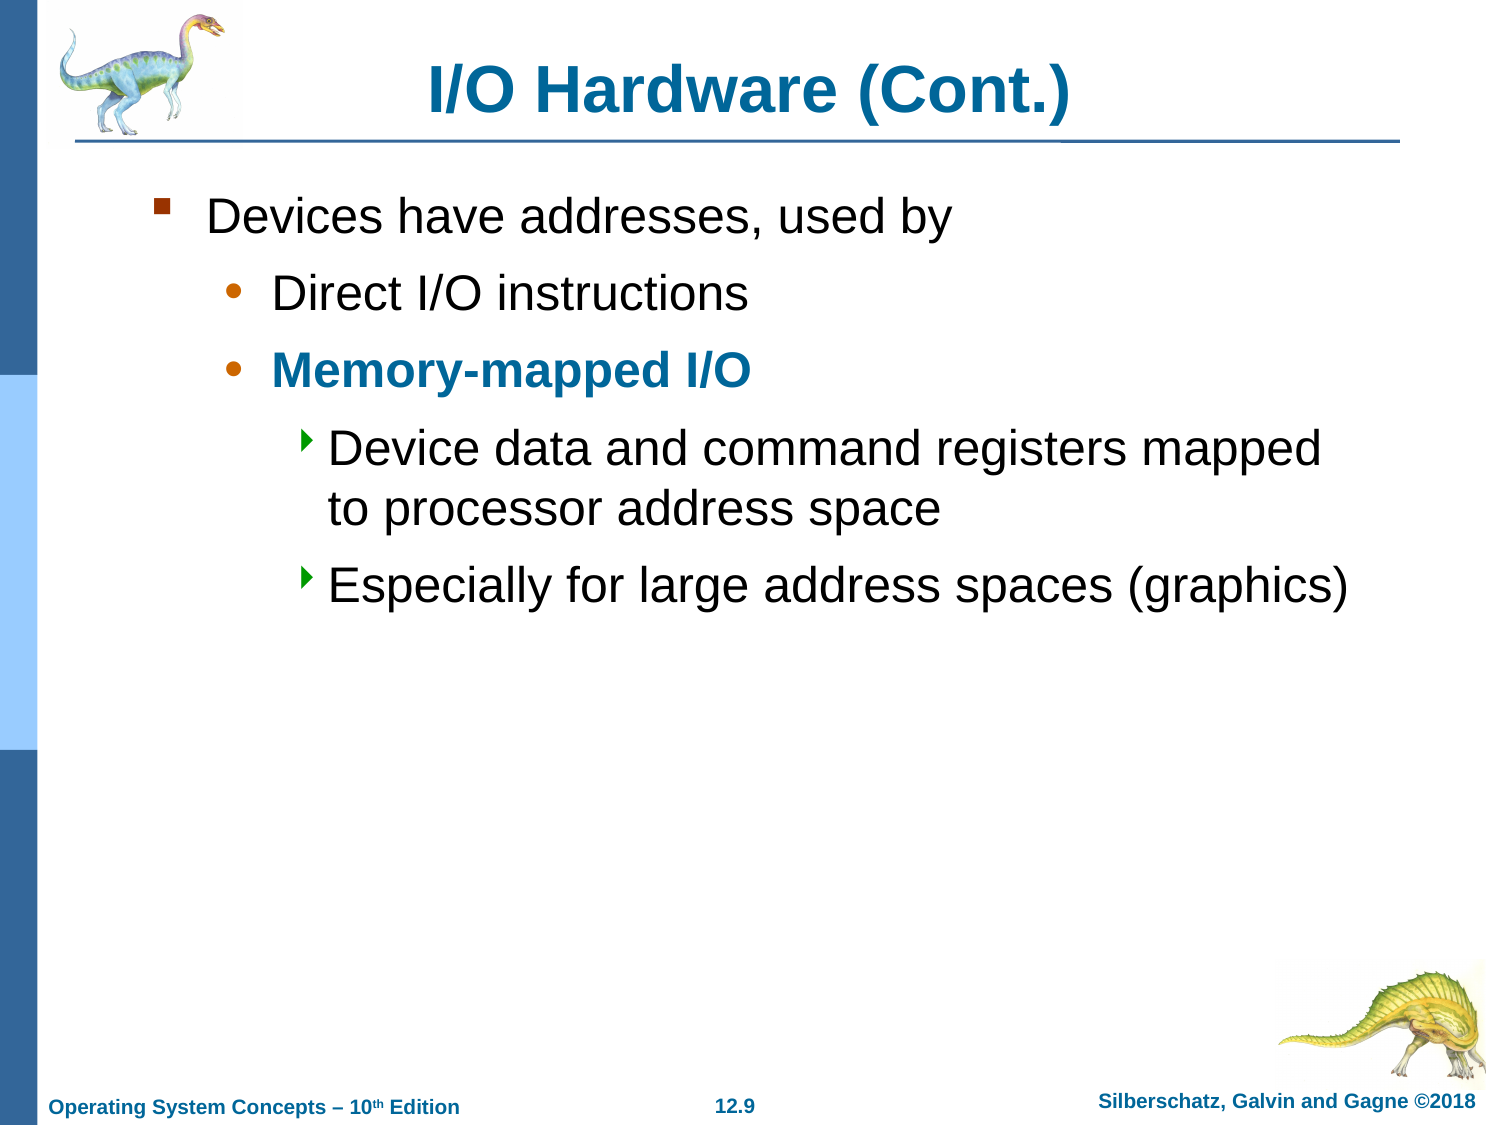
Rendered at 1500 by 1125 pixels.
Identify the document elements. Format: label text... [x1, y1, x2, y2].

picture [1275, 959, 1486, 1090]
list Devices have addresses, used by Direct I/O instructions Memory-mapped I/O Device data and command registers mapped to processor address space Especially for large address spaces (graphics) [134, 175, 1379, 990]
title I/O Hardware (Cont.) [75, 39, 1425, 134]
picture [46, 0, 243, 149]
